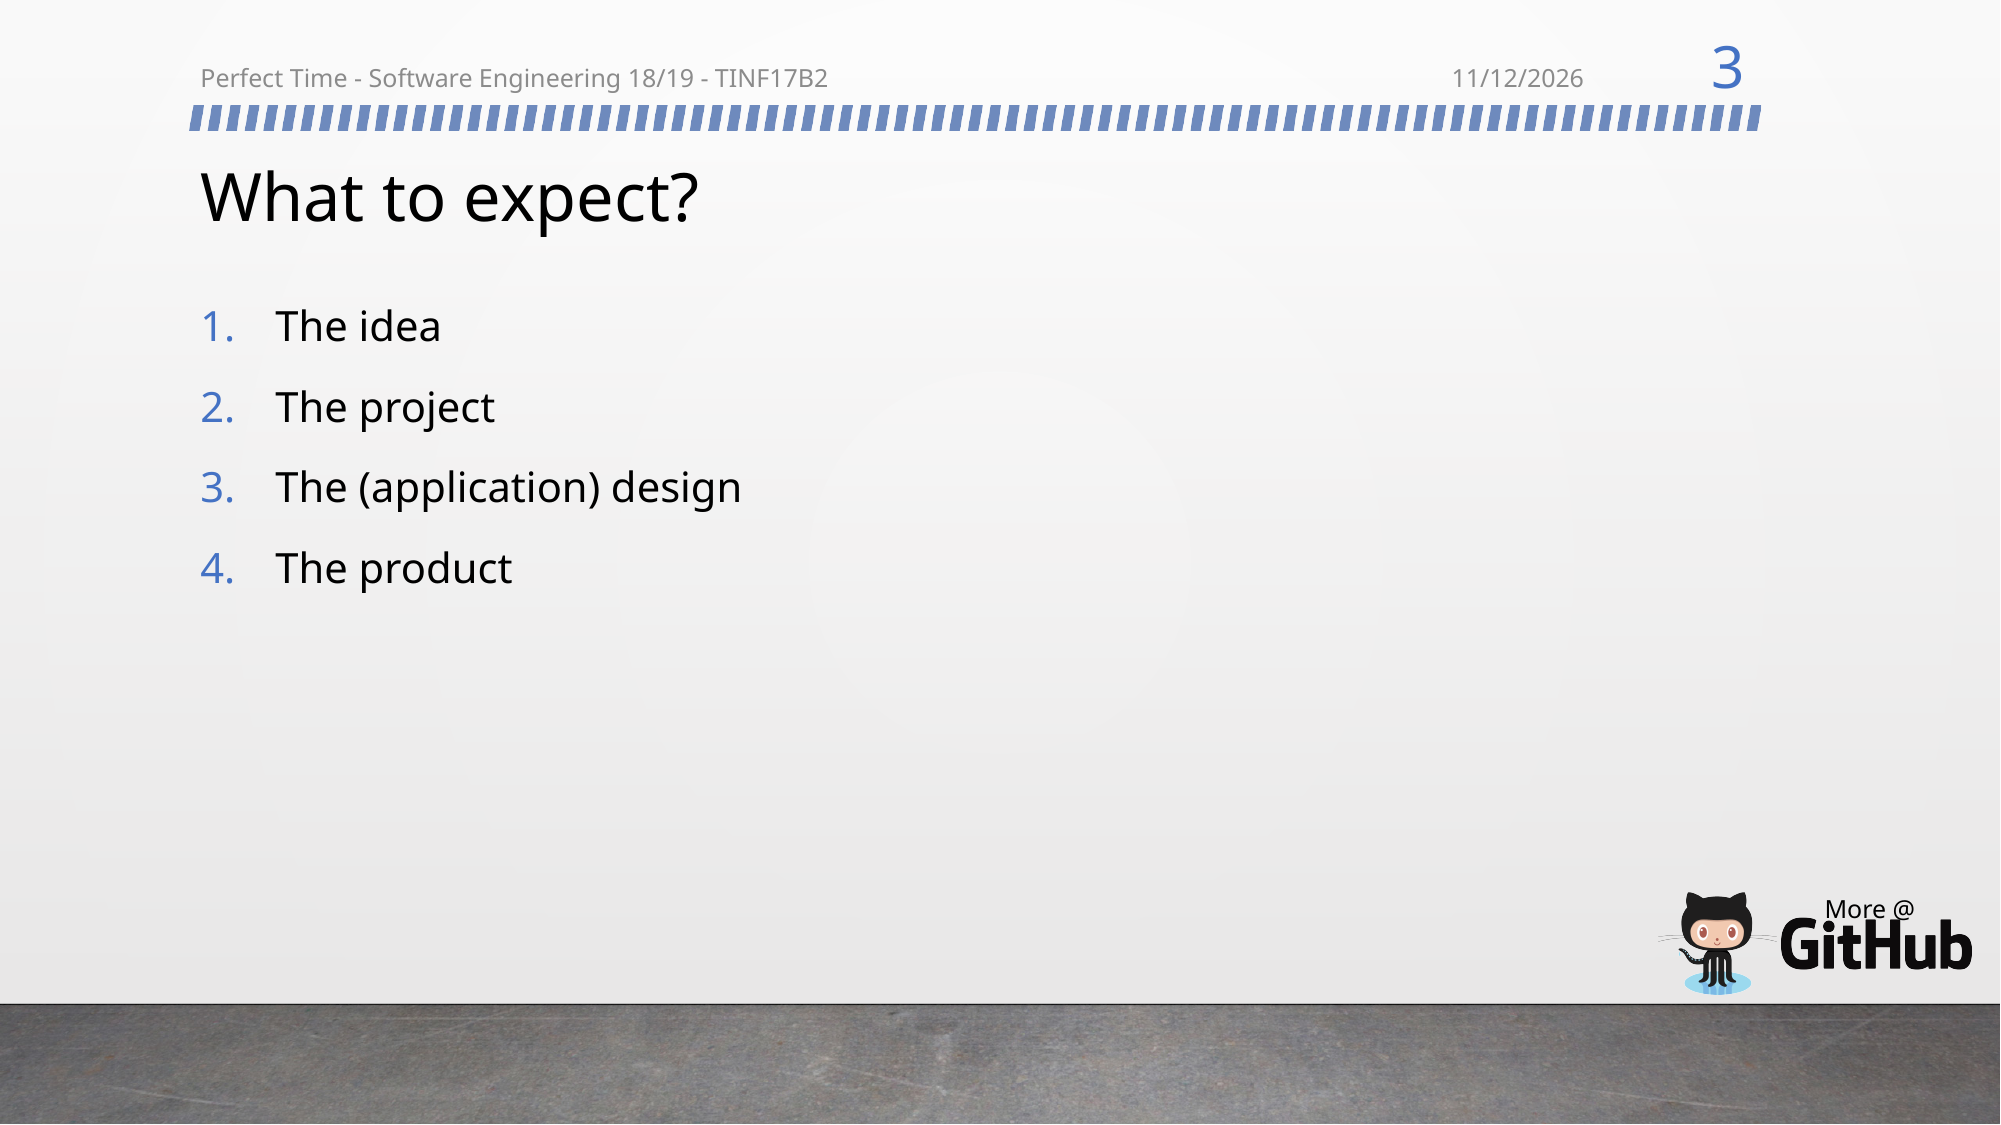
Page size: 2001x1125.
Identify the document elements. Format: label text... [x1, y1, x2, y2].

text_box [1655, 885, 2000, 997]
picture [0, 1004, 2000, 1124]
list The idea The project The (application) design The product [185, 281, 1761, 969]
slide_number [1186, 54, 1600, 105]
title What to expect? [185, 156, 1761, 281]
slide_number 3 [1626, 22, 1760, 106]
footer Perfect Time - Software Engineering 18/19 - TINF17B2 [185, 54, 1160, 105]
